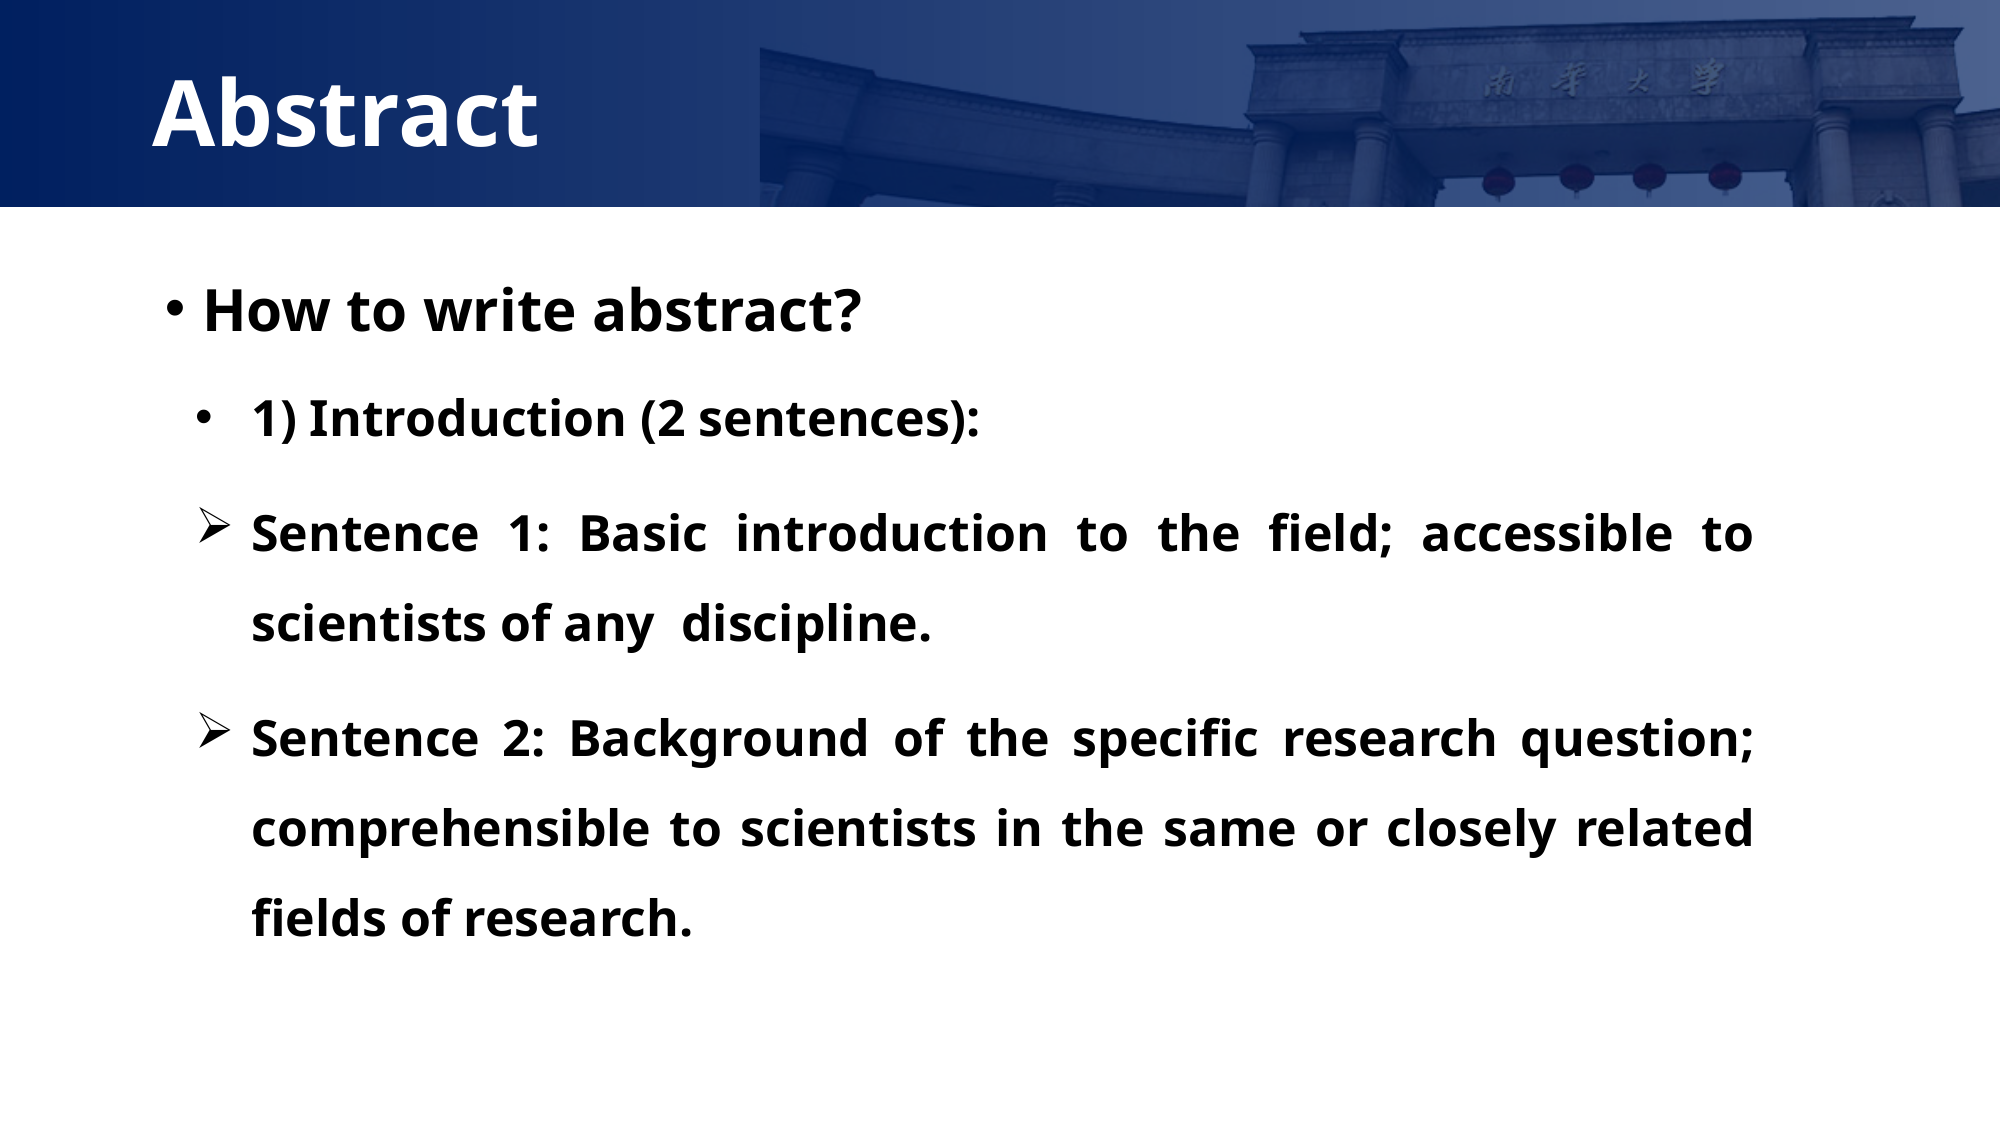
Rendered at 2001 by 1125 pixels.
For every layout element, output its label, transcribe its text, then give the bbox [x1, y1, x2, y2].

text_box 1) Introduction (2 sentences): Sentence 1: Basic introduction to the field; accessible to scientists of any discipline. Sentence 2: Background of the specific research question; comprehensible to scientists in the same or closely related fields of research. [180, 816, 1771, 955]
text_box Abstract [137, 59, 2000, 278]
text_box How to write abstract? [74, 230, 1876, 816]
